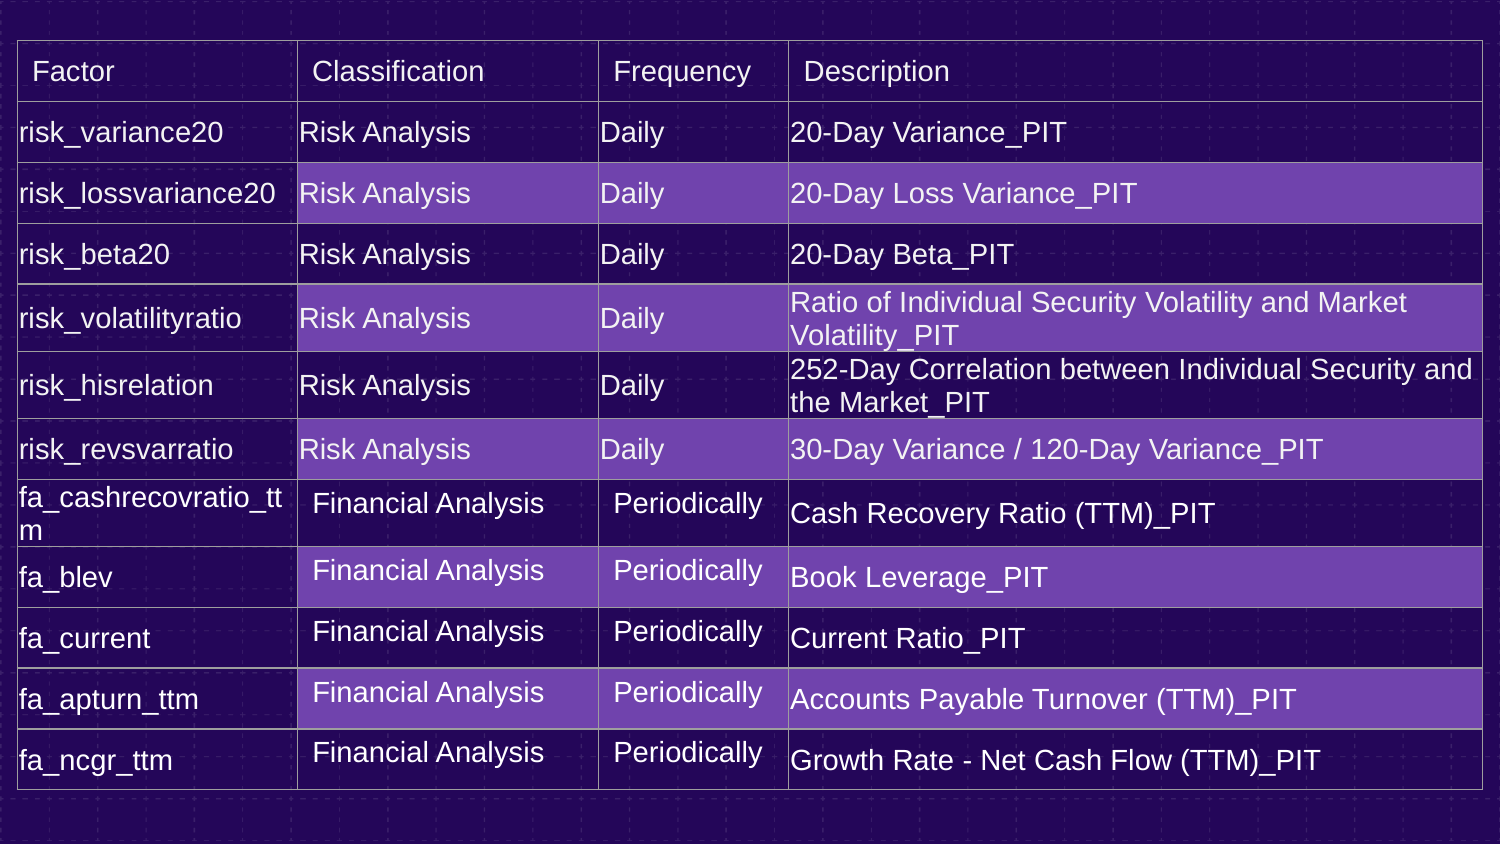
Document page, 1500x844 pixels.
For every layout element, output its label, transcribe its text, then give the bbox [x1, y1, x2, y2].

table_cell Periodically [599, 547, 788, 607]
table_cell Periodically [599, 480, 788, 546]
table_cell 20-Day Beta_PIT [789, 224, 1482, 283]
table_cell Financial Analysis [298, 730, 598, 789]
table_cell Risk Analysis [298, 102, 598, 162]
table_cell Periodically [599, 669, 788, 728]
table_cell Financial Analysis [298, 547, 598, 607]
table_cell risk_beta20 [18, 224, 297, 283]
table_cell risk_lossvariance20 [18, 163, 297, 223]
table_cell Daily [599, 285, 788, 351]
table_cell Financial Analysis [298, 480, 598, 546]
table_cell fa_apturn_ttm [18, 669, 297, 728]
table_cell Risk Analysis [298, 419, 598, 479]
table_cell Accounts Payable Turnover (TTM)_PIT [789, 669, 1482, 728]
table_cell fa_cashrecovratio_ttm [18, 480, 297, 546]
table_cell risk_hisrelation [18, 352, 297, 418]
table_cell fa_ncgr_ttm [18, 730, 297, 789]
table_cell Book Leverage_PIT [789, 547, 1482, 607]
table_cell fa_current [18, 608, 297, 667]
table_cell Risk Analysis [298, 285, 598, 351]
table_cell Periodically [599, 608, 788, 667]
table_cell Financial Analysis [298, 608, 598, 667]
table_cell Ratio of Individual Security Volatility and Market Volatility_PIT [789, 285, 1482, 351]
table_cell Risk Analysis [298, 352, 598, 418]
table_cell Daily [599, 352, 788, 418]
table_cell Risk Analysis [298, 224, 598, 283]
table_cell Periodically [599, 730, 788, 789]
table_cell risk_variance20 [18, 102, 297, 162]
table_cell 30-Day Variance / 120-Day Variance_PIT [789, 419, 1482, 479]
table_cell Daily [599, 163, 788, 223]
table_cell Cash Recovery Ratio (TTM)_PIT [789, 480, 1482, 546]
table_cell Financial Analysis [298, 669, 598, 728]
table_header Classification [298, 41, 598, 101]
table_cell Daily [599, 224, 788, 283]
table_cell Daily [599, 102, 788, 162]
table_header Description [789, 41, 1482, 101]
table_cell Current Ratio_PIT [789, 608, 1482, 667]
table_cell 20-Day Variance_PIT [789, 102, 1482, 162]
table_cell Growth Rate - Net Cash Flow (TTM)_PIT [789, 730, 1482, 789]
table_cell risk_revsvarratio [18, 419, 297, 479]
table_cell Daily [599, 419, 788, 479]
table_cell fa_blev [18, 547, 297, 607]
table_cell 20-Day Loss Variance_PIT [789, 163, 1482, 223]
table_header Frequency [599, 41, 788, 101]
table_cell Risk Analysis [298, 163, 598, 223]
table_cell risk_volatilityratio [18, 285, 297, 351]
table_header Factor [18, 41, 297, 101]
table_cell 252-Day Correlation between Individual Security and the Market_PIT [789, 352, 1482, 418]
